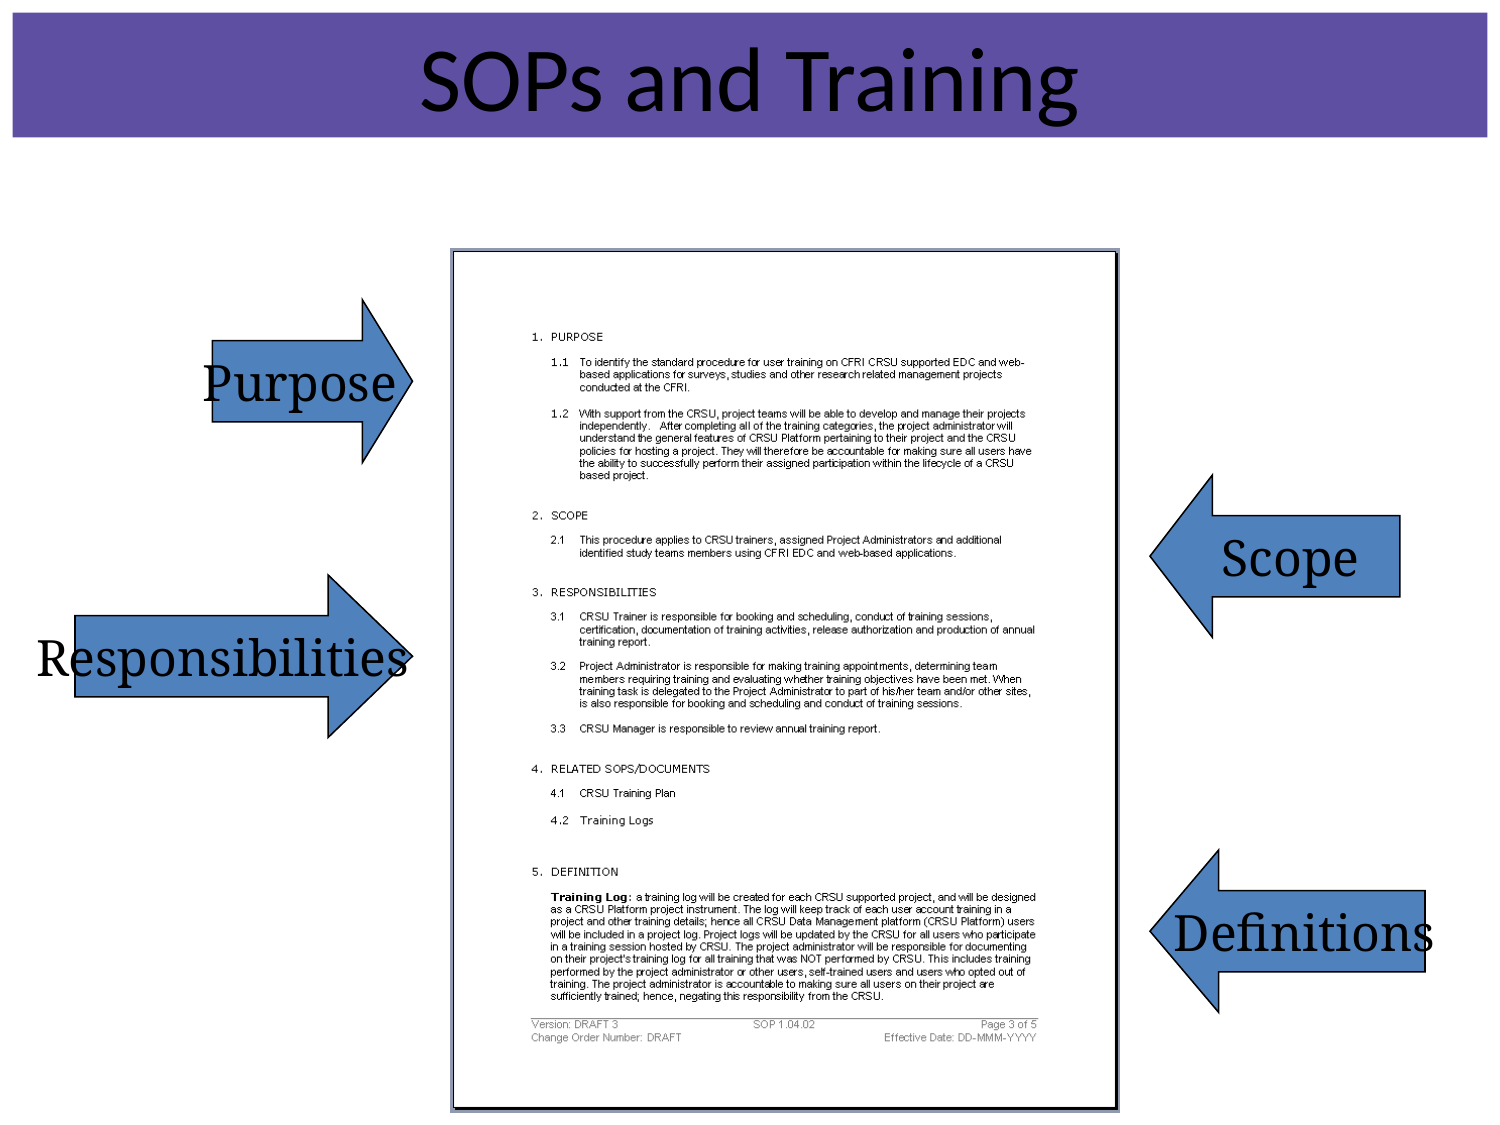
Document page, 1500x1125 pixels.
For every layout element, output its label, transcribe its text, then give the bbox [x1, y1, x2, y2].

picture [449, 248, 1120, 1113]
text_box Definitions [1149, 849, 1426, 1013]
text_box Purpose [212, 299, 413, 463]
text_box SOPs and Training [12, 12, 1488, 138]
text_box Scope [1149, 474, 1400, 638]
text_box Responsibilities [75, 574, 413, 738]
